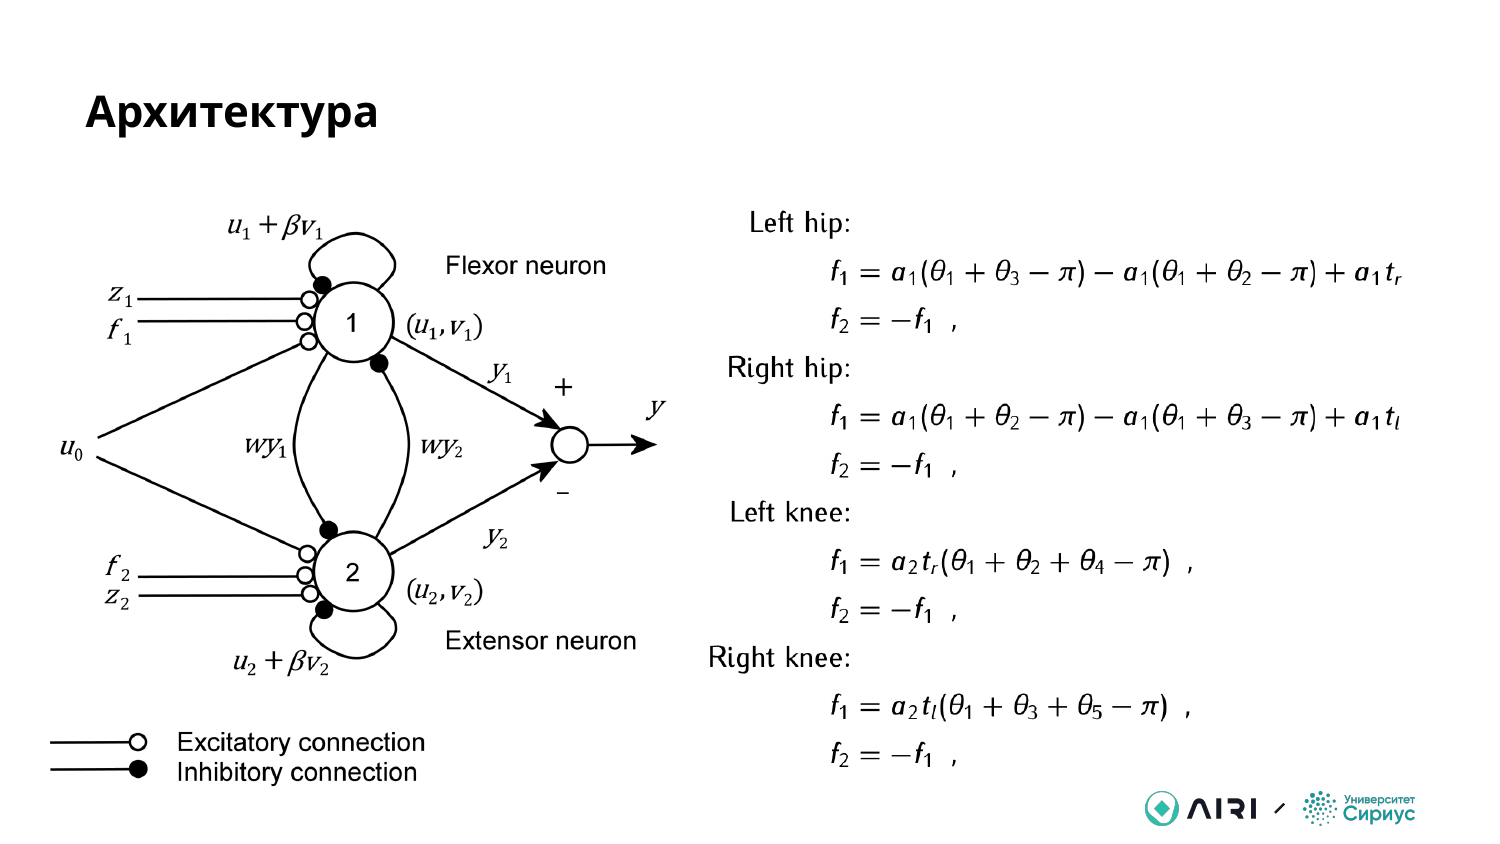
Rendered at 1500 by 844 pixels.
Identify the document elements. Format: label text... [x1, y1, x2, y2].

picture [1145, 791, 1256, 826]
picture [1303, 791, 1415, 826]
picture [24, 162, 1413, 819]
title Архитектура [85, 89, 1415, 187]
